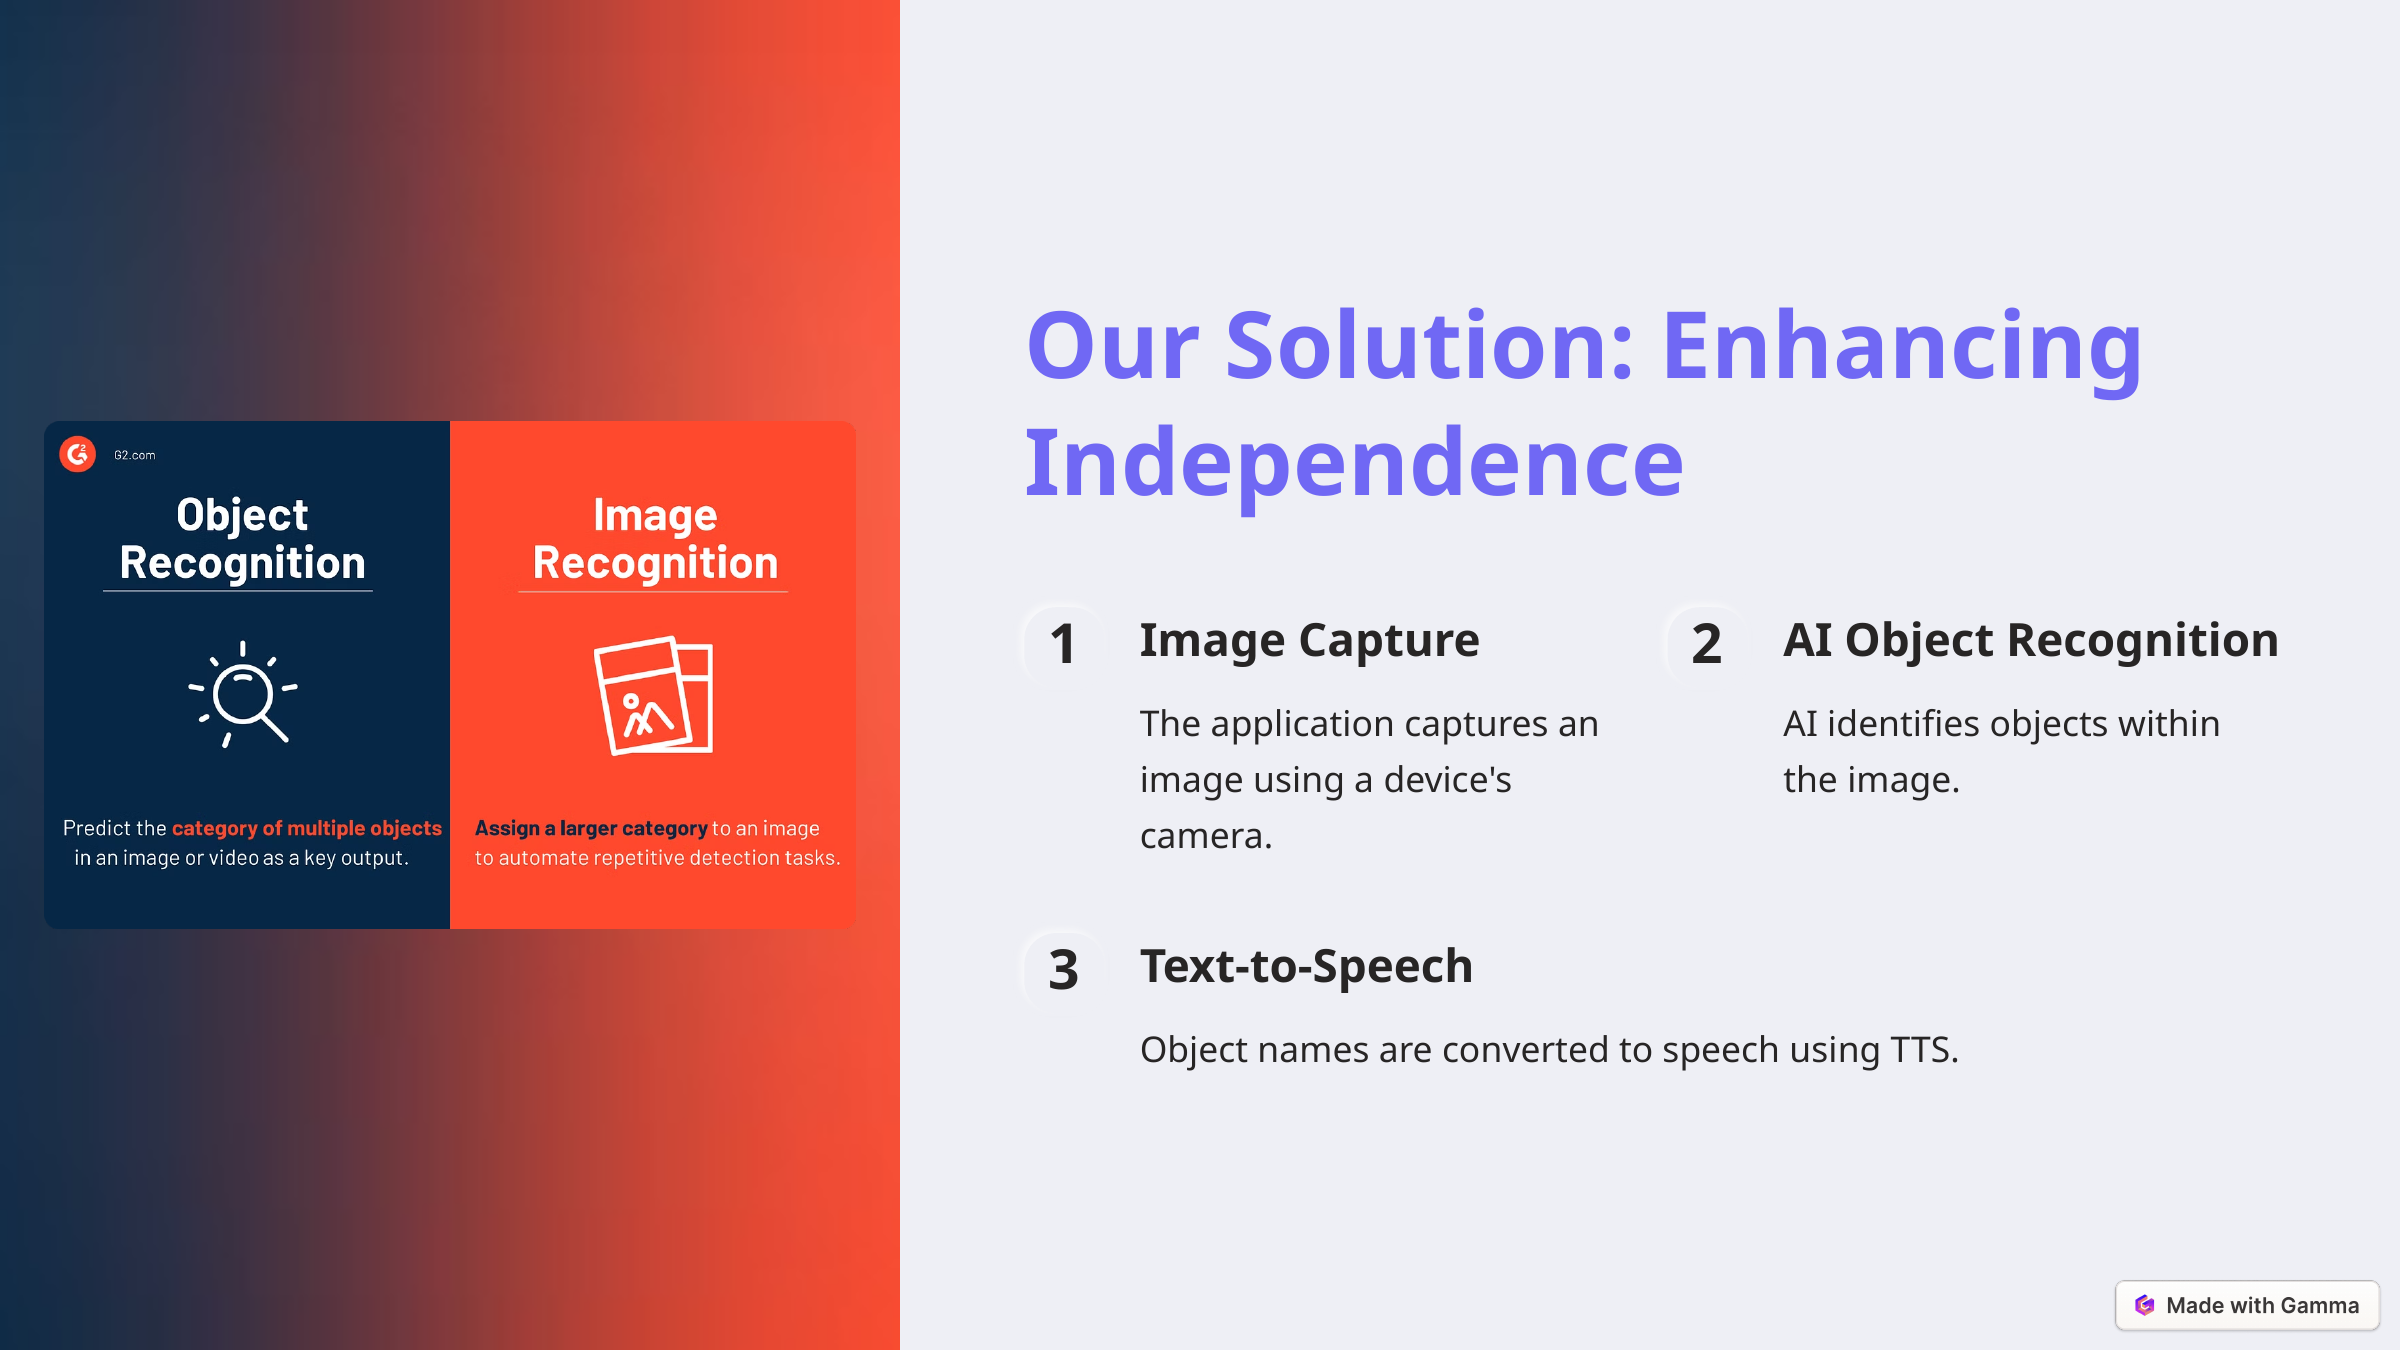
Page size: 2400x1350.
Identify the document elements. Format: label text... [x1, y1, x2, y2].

text_box The application captures an image using a device's camera. [1139, 687, 1633, 858]
text_box Object names are converted to speech using TTS. [1139, 1012, 2276, 1070]
text_box Our Solution: Enhancing Independence [1024, 280, 2276, 514]
text_box Image Capture [1139, 607, 1608, 666]
text_box [1024, 607, 1105, 688]
text_box [1667, 607, 1748, 688]
text_box [1024, 933, 1105, 1014]
text_box AI Object Recognition [1783, 607, 2251, 666]
text_box 1 [1054, 619, 1075, 676]
text_box AI identifies objects within the image. [1783, 686, 2276, 801]
picture [0, 0, 900, 1350]
text_box 2 [1691, 619, 1724, 676]
text_box 3 [1049, 945, 1080, 1002]
picture [2106, 1271, 2389, 1339]
text_box Text-to-Speech [1139, 933, 1608, 992]
